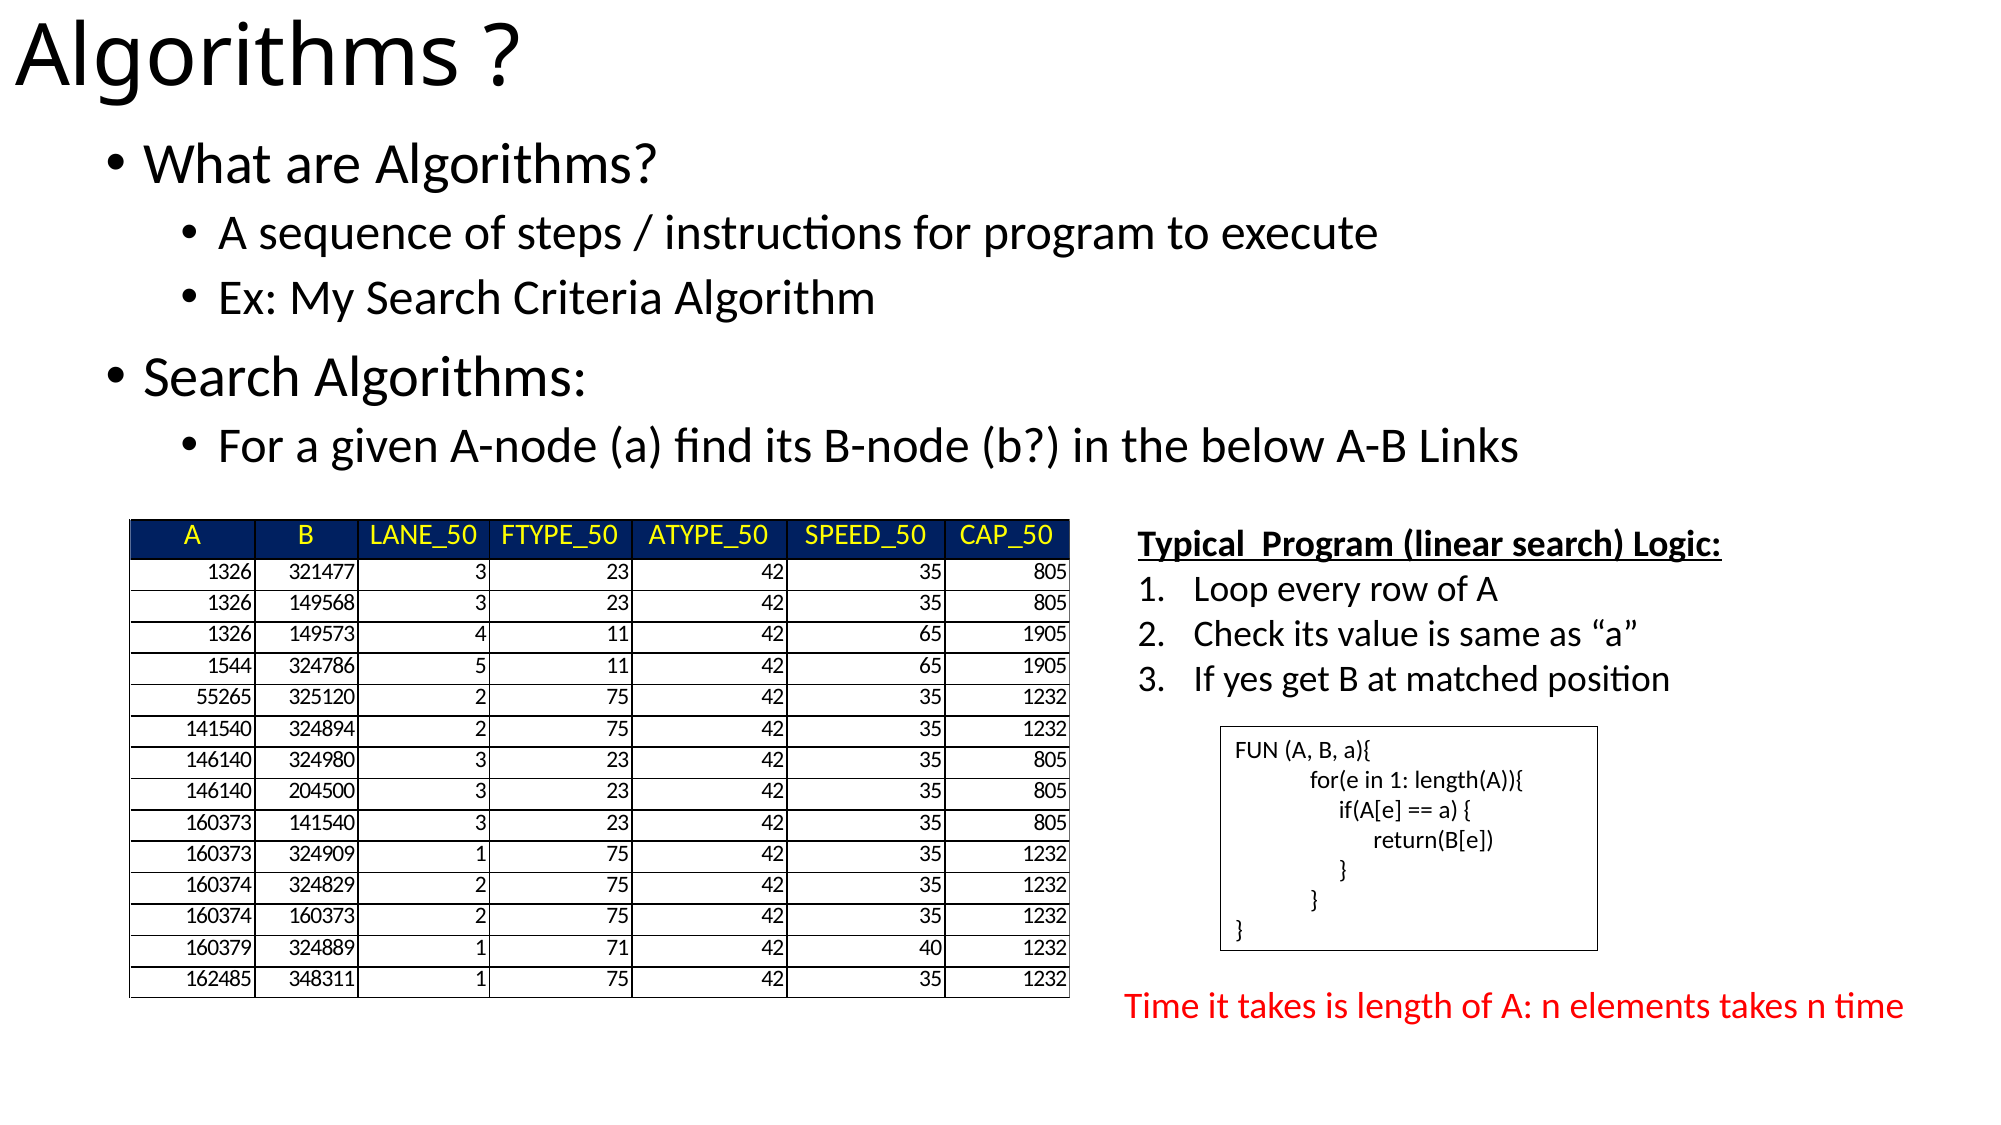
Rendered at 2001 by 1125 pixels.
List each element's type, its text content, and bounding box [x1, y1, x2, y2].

list What are Algorithms? A sequence of steps / instructions for program to execute Ex: My Search Criteria Algorithm Search Algorithms: For a given A-node (a) find its B-node (b?) in the below A-B Links [90, 126, 1816, 840]
title Algorithms ? [0, 3, 1725, 112]
text_box FUN (A, B, a){ for(e in 1: length(A)){ if(A[e] == a) { return(B[e]) } } } [1220, 726, 1598, 951]
picture [128, 519, 1071, 999]
text_box Time it takes is length of A: n elements takes n time [1109, 973, 1964, 1034]
text_box Typical Program (linear search) Logic: Loop every row of A Check its value is same as “a” If yes get B at matched position [1122, 511, 1929, 751]
